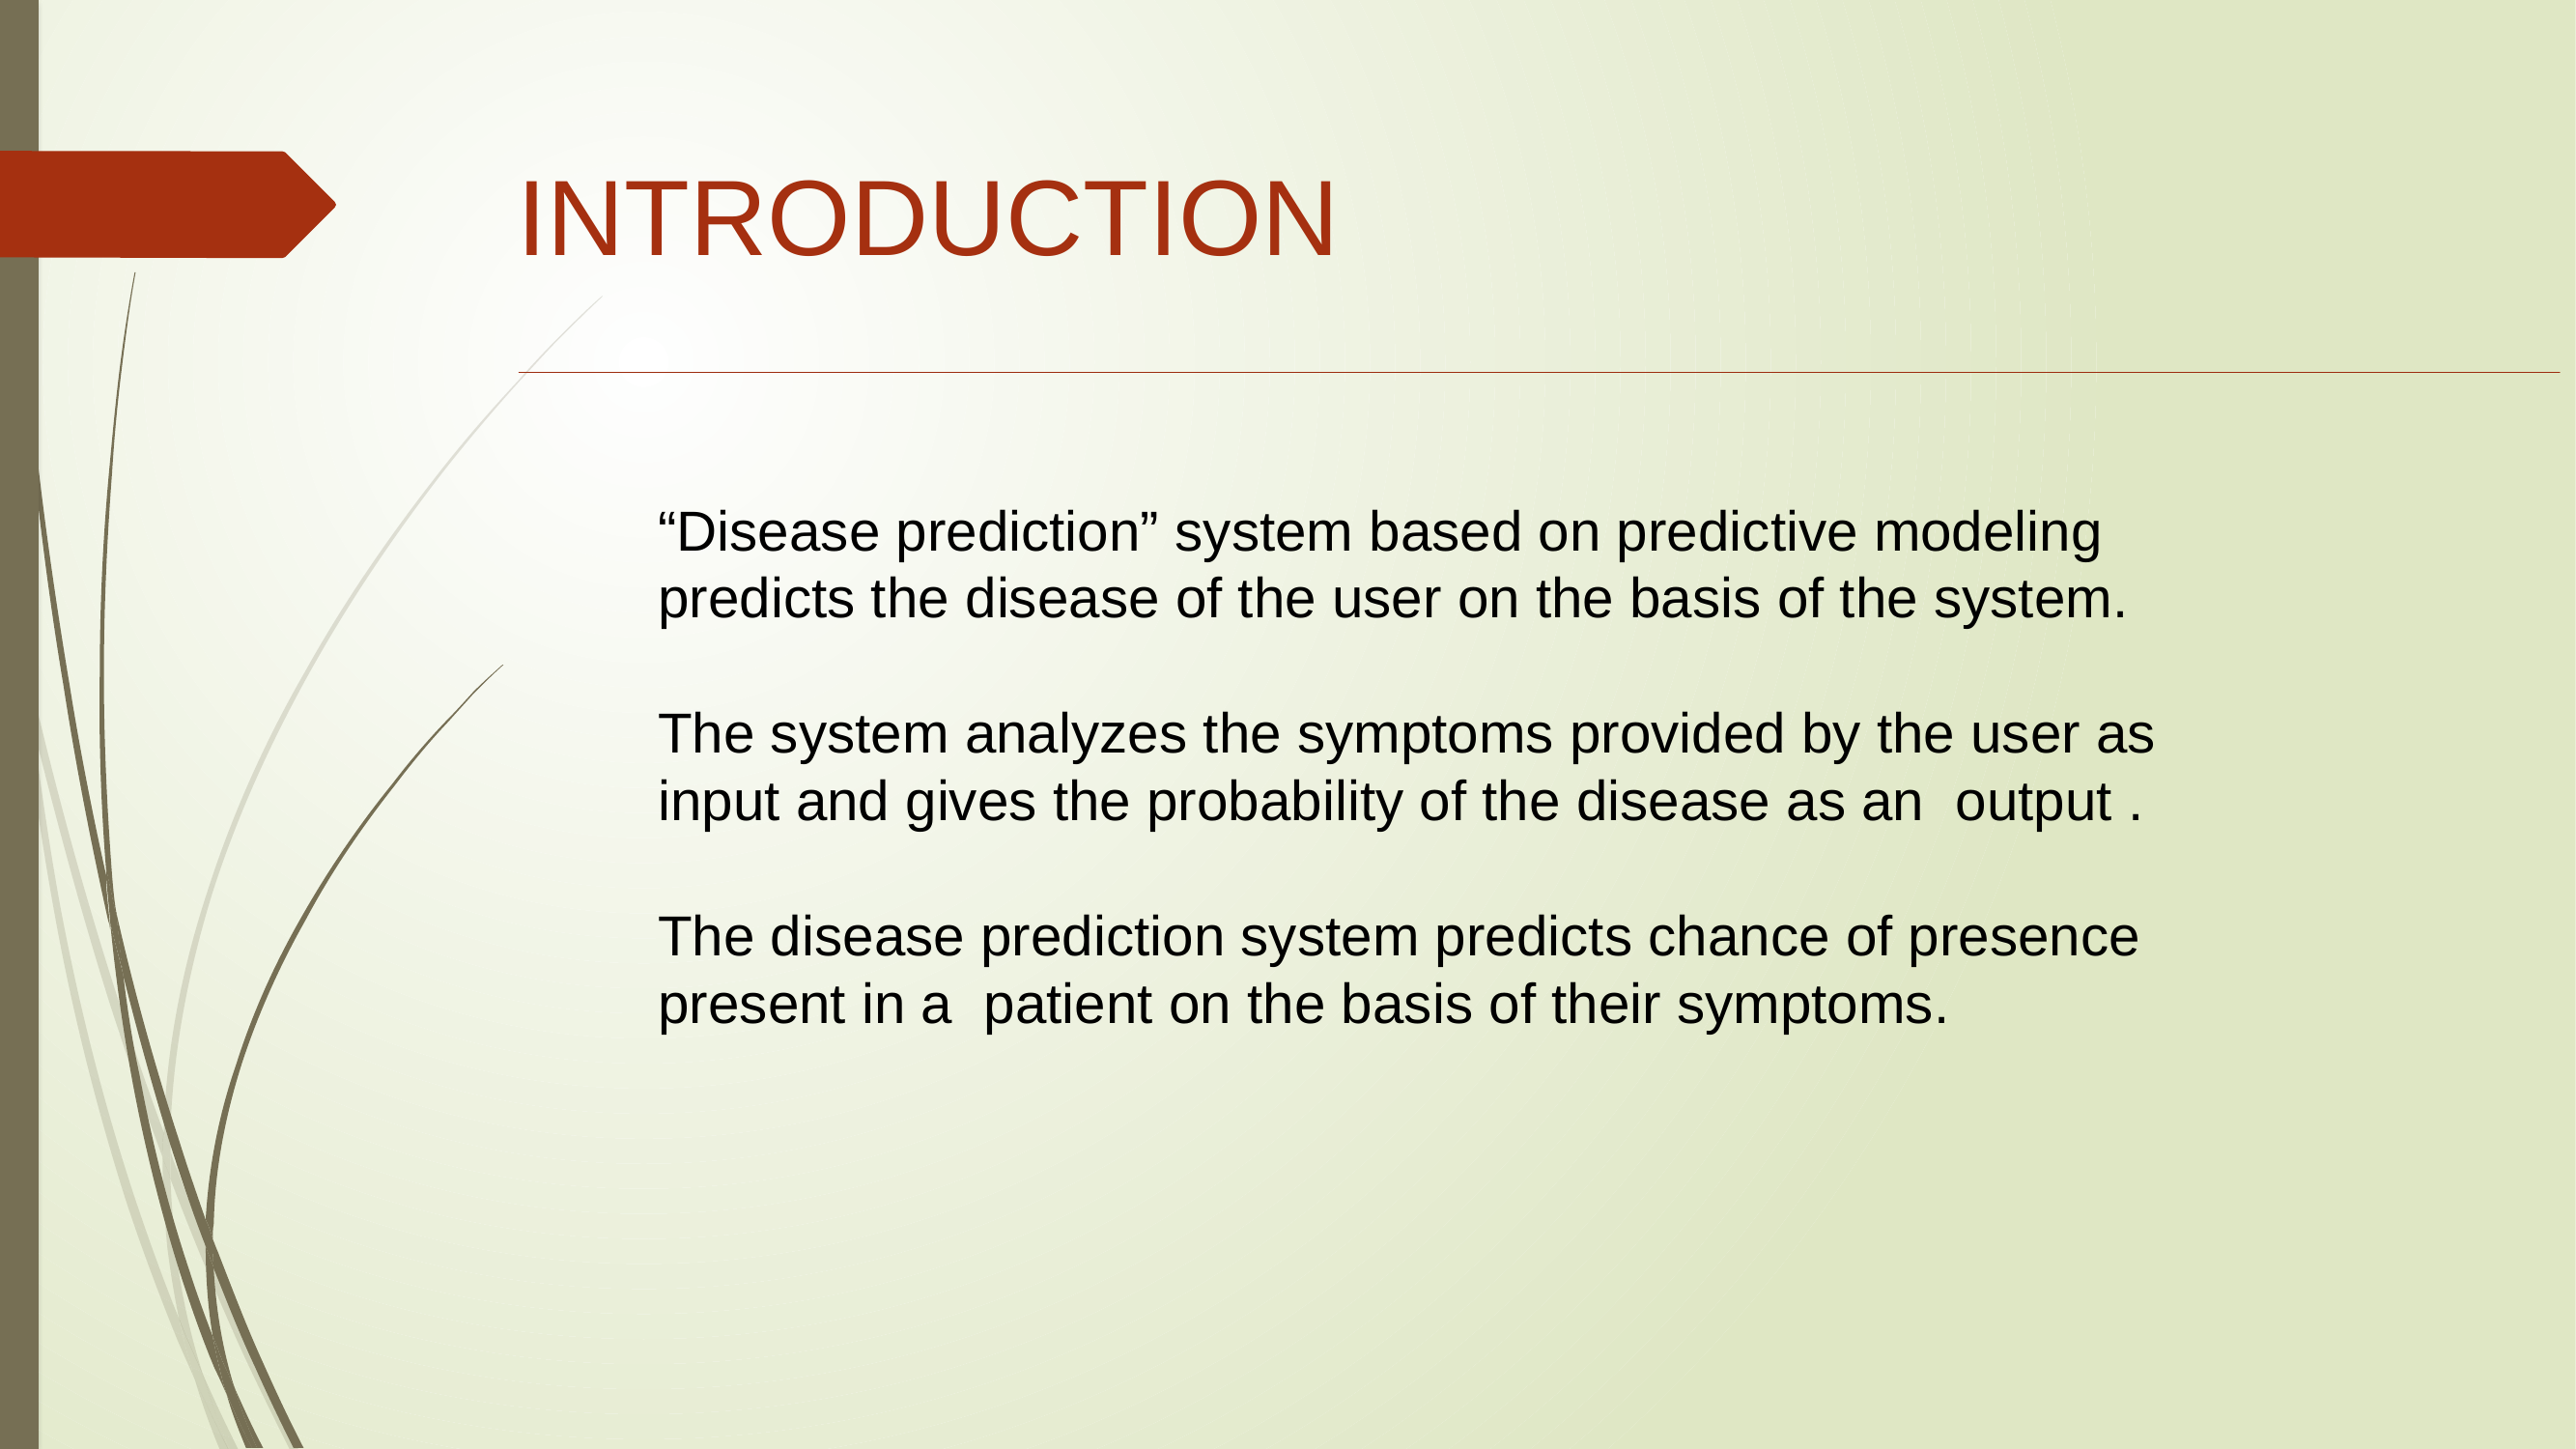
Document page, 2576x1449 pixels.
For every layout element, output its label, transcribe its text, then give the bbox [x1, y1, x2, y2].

text_box “Disease prediction” system based on predictive modeling predicts the disease of the user on the basis of the system. The system analyzes the symptoms provided by the user as input and gives the probability of the disease as an output . The disease prediction system predicts chance of presence present in a patient on the basis of their symptoms. [643, 487, 2277, 1042]
text_box INTRODUCTION [502, 140, 1395, 284]
